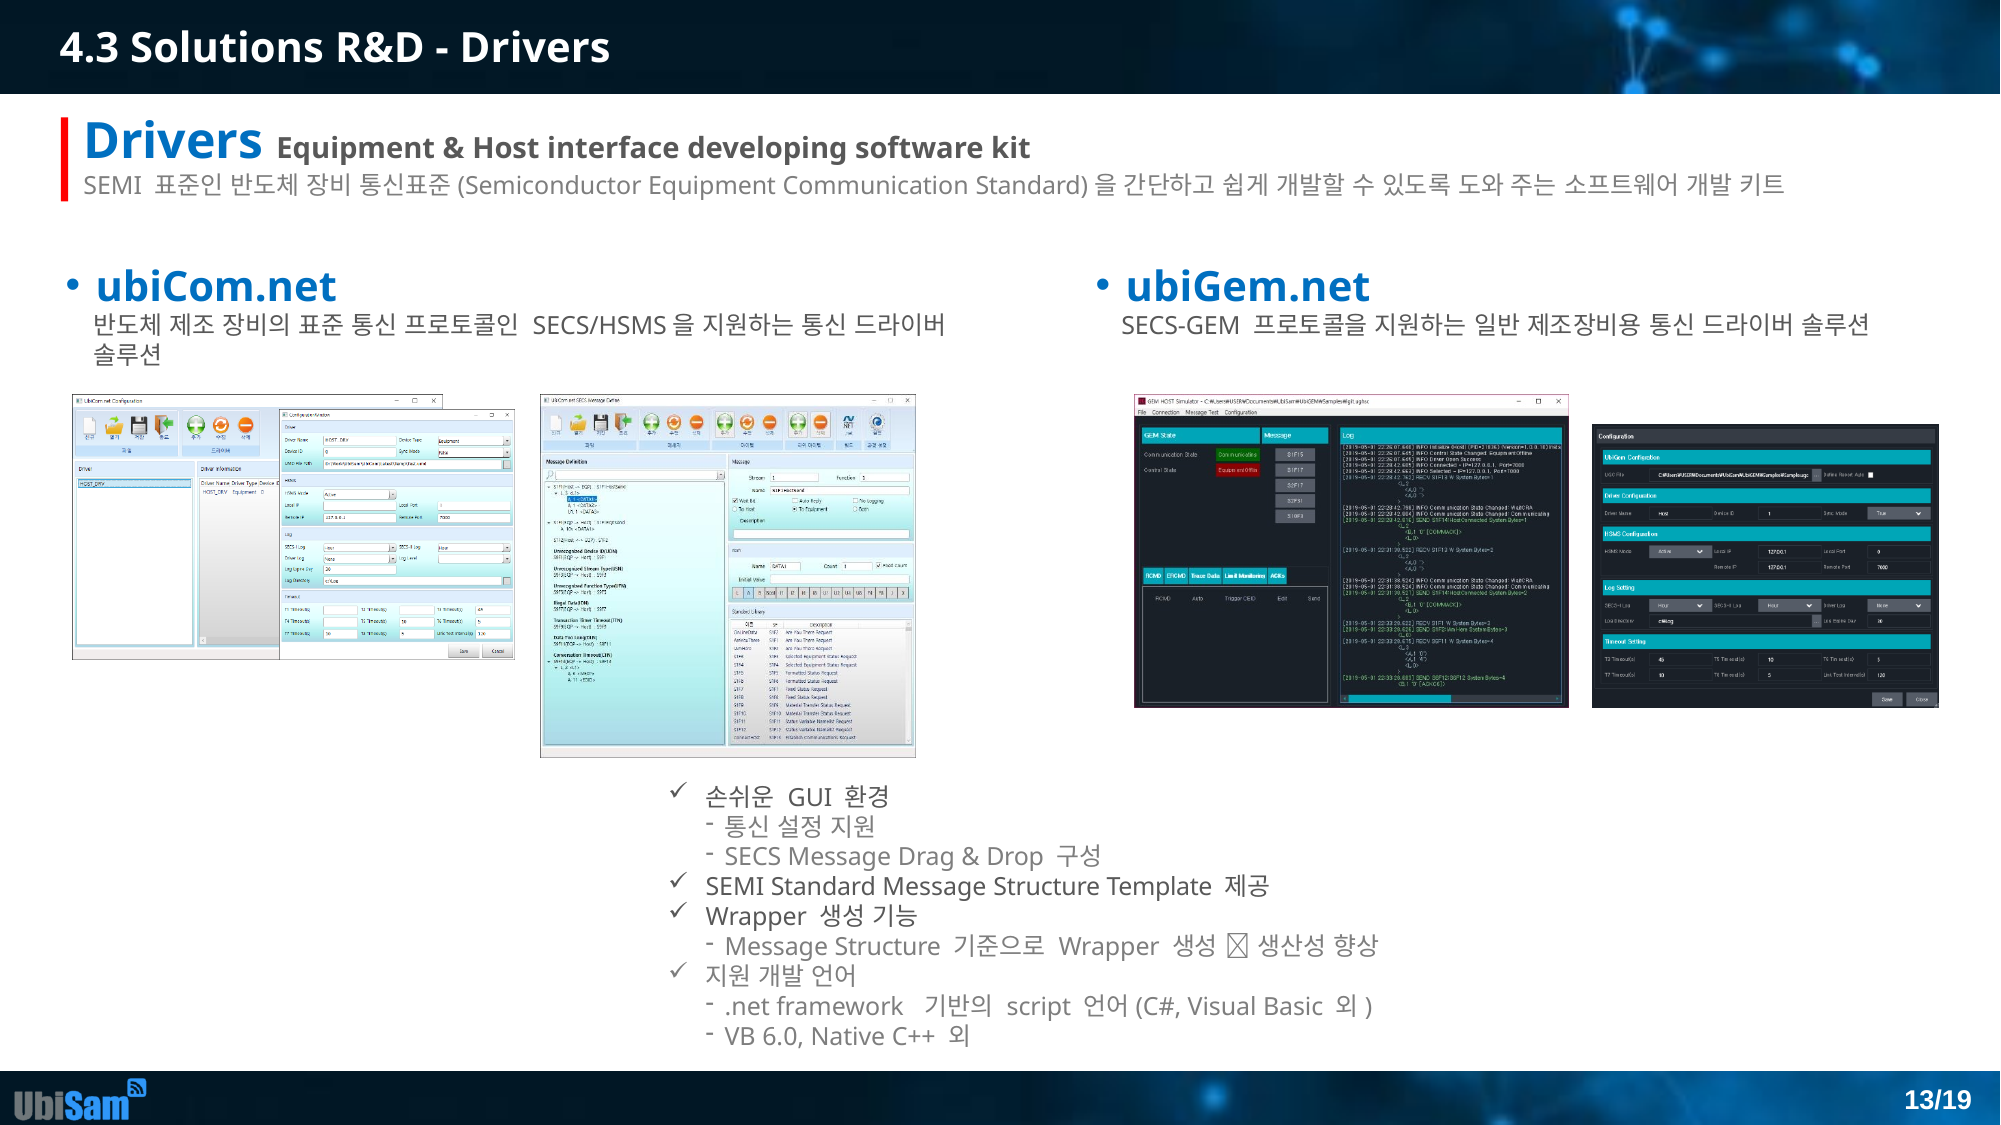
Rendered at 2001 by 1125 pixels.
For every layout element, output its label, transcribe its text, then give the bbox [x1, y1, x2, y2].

text_box 13/19 [1889, 1074, 2000, 1125]
text_box ubiGem.net SECS-GEM 프로토콜을 지원하는 일반 제조장비용 통신 드라이버 솔루션 [1093, 257, 1937, 340]
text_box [72, 393, 515, 660]
picture [539, 393, 916, 759]
title 4.3 Solutions R&D - Drivers [57, 18, 620, 209]
picture [1591, 424, 1939, 708]
text_box Drivers Equipment & Host interface developing software kit SEMI 표준인 반도체 장비 통신표준(Semiconductor Equipment Communication Standard)을 간단하고 쉽게 개발할 수 있도록 도와 주는 소프트웨어 개발 키트 [81, 106, 1856, 200]
text_box ubiCom.net 반도체 제조 장비의 표준 통신 프로토콜인 SECS/HSMS을 지원하는 통신 드라이버 솔루션 [63, 257, 1033, 370]
picture [0, 1071, 2000, 1125]
text_box 손쉬운 GUI 환경 통신 설정 지원 SECS Message Drag & Drop 구성 SEMI Standard Message Structure Template 제공 Wrapper 생성 기능 Message Structure 기준으로 Wrapper 생성  생산성 향상 지원 개발 언어 .net framework 기반의 script 언어(C#, Visual Basic 외) VB 6.0, Native C++ 외 [666, 778, 1387, 1051]
picture [1134, 393, 1569, 708]
text_box [60, 117, 69, 202]
picture [0, 0, 2000, 94]
